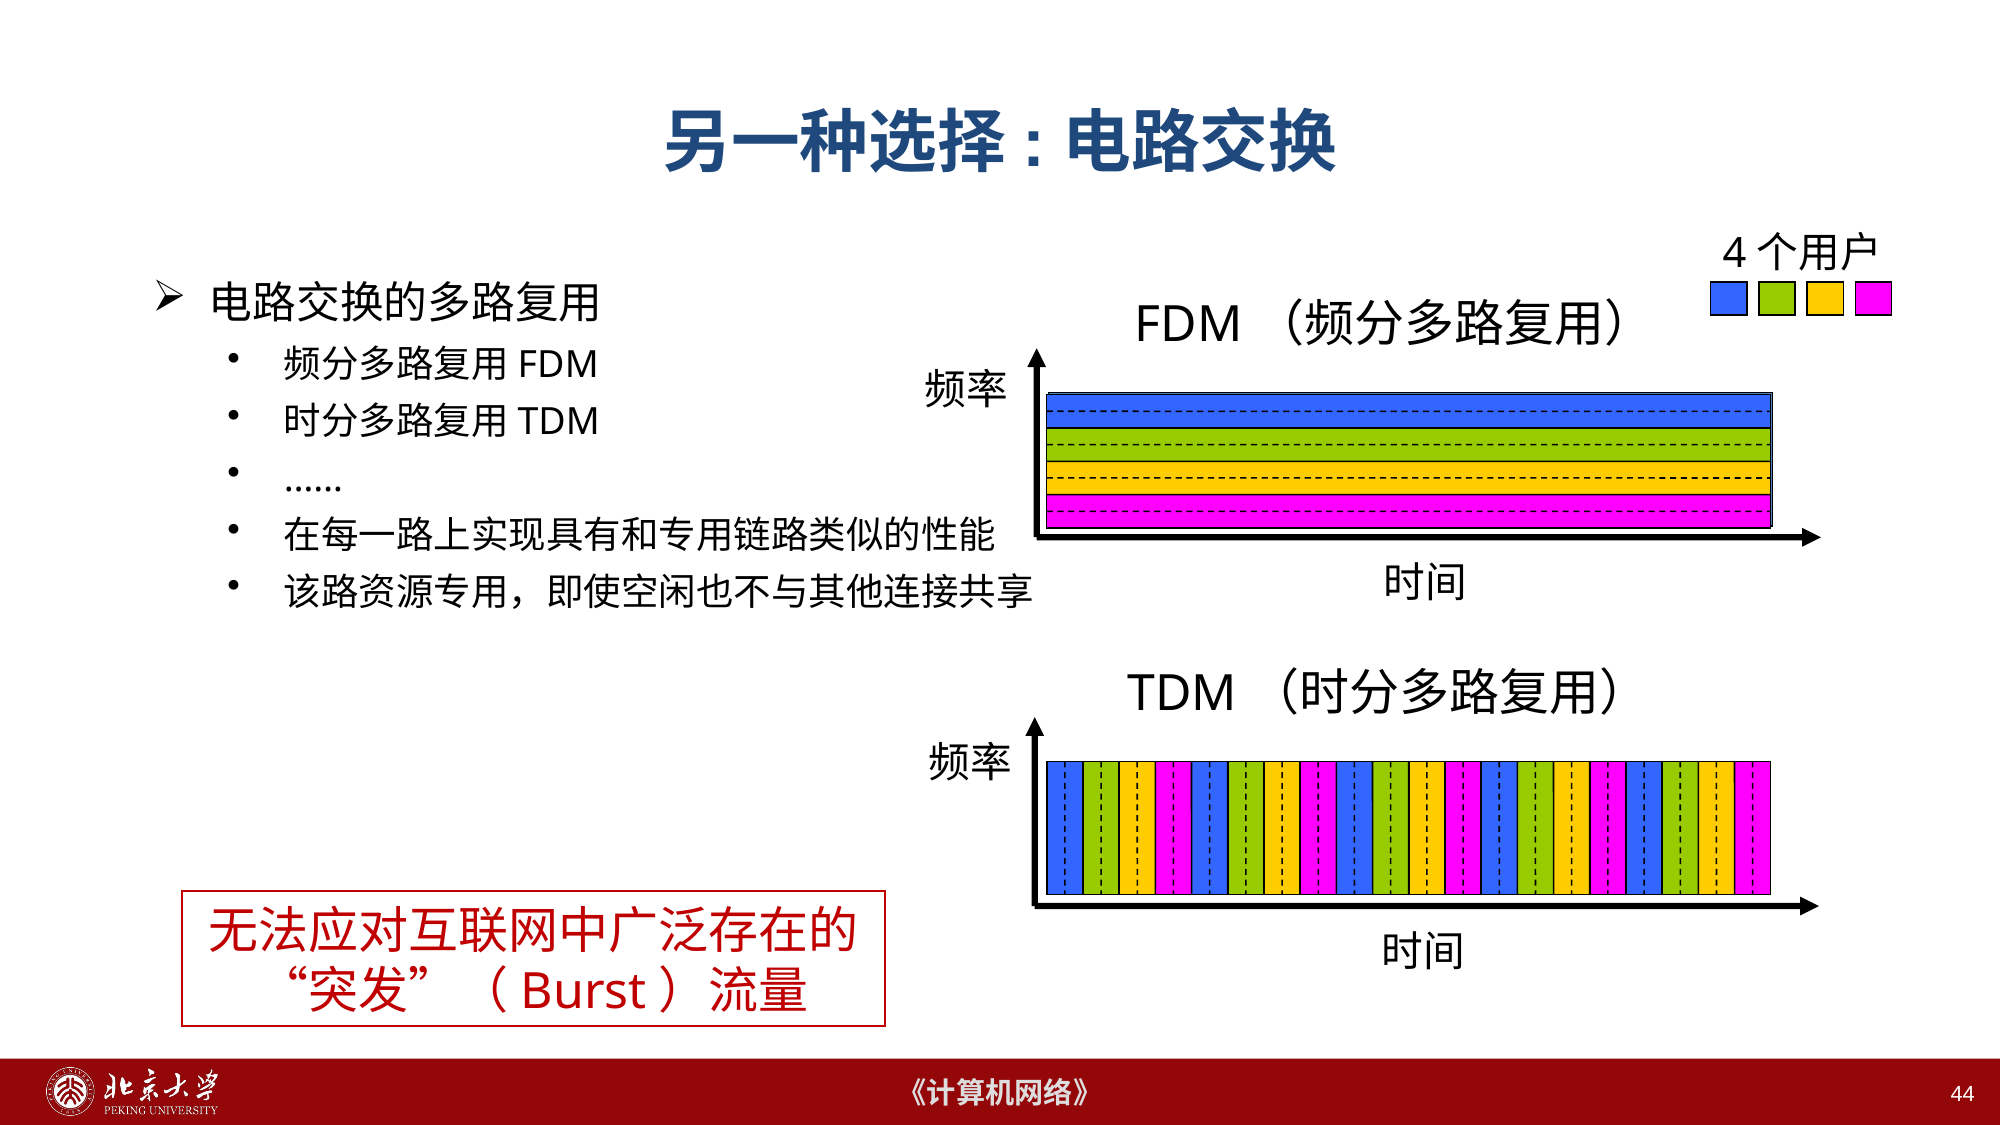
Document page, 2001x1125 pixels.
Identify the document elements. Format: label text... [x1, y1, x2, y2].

text_box 无法应对互联网中广泛存在的“突发”（Burst）流量 [182, 891, 886, 1026]
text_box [909, 218, 1893, 983]
title 另一种选择:电路交换 [99, 45, 1900, 233]
list 电路交换的多路复用 频分多路复用FDM 时分多路复用TDM …… 在每一路上实现具有和专用链路类似的性能 该路资源专用，即使空闲也不与其他连接共享 [99, 262, 1900, 1005]
picture [46, 1067, 218, 1116]
slide_number 44 [1522, 1072, 1990, 1125]
